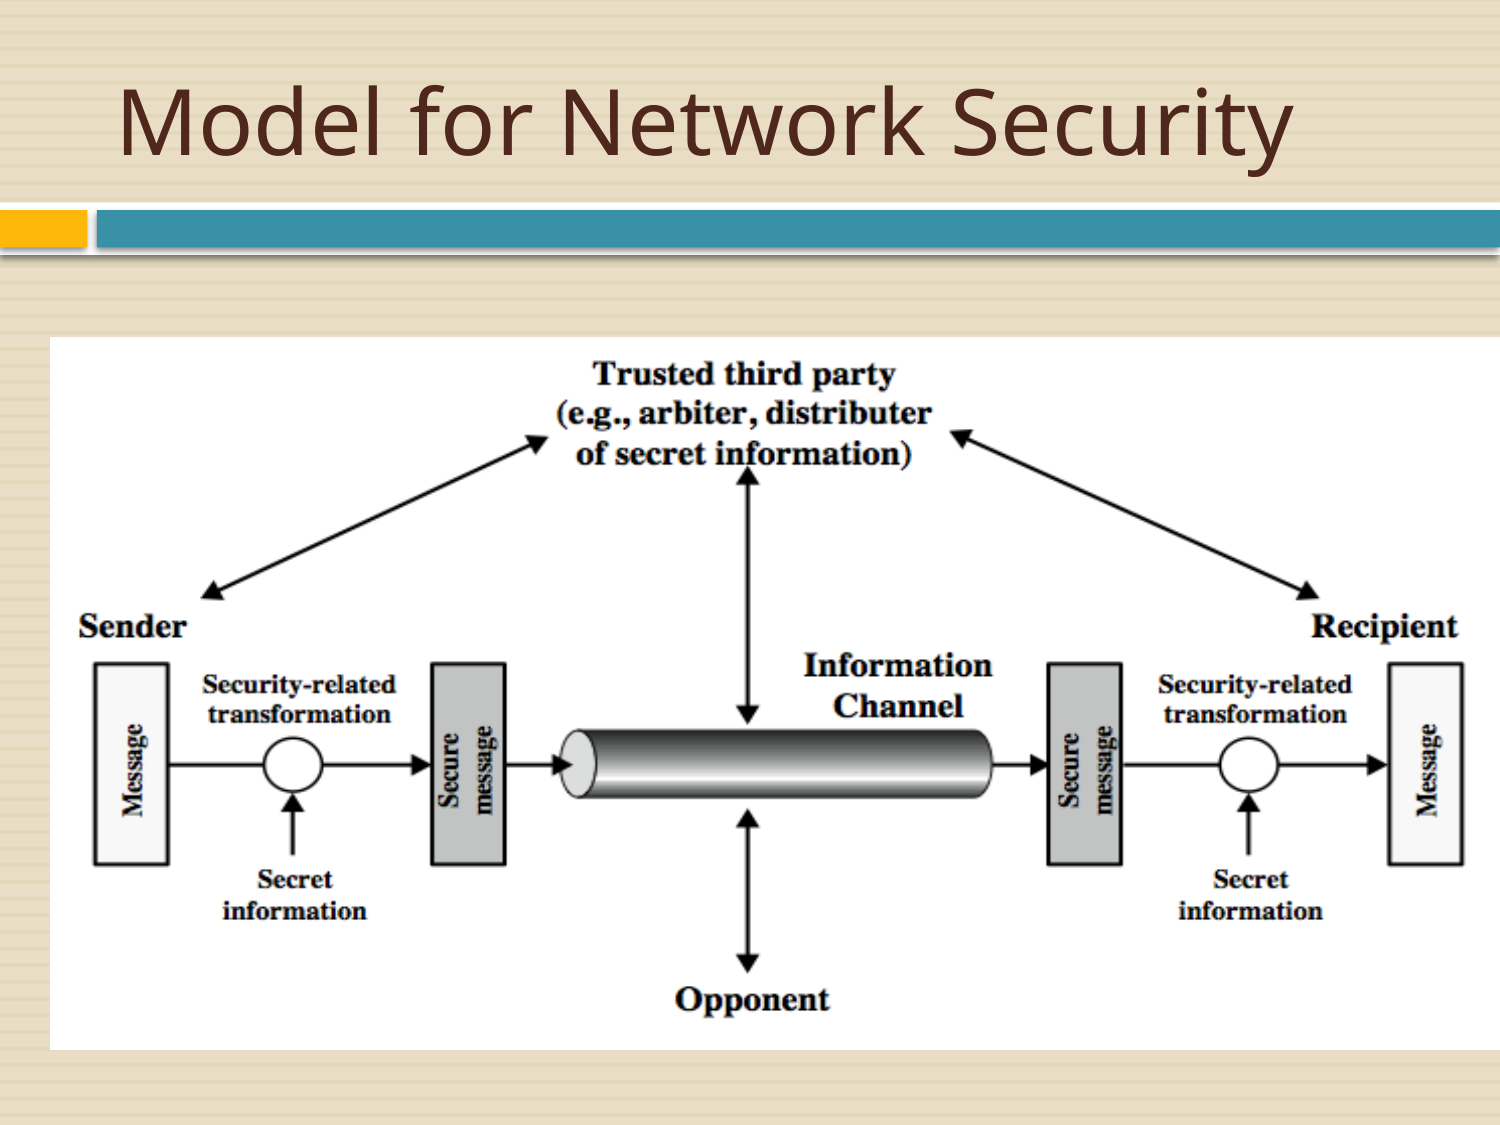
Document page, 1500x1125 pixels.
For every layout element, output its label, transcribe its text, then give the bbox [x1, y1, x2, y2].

picture [49, 337, 1500, 1051]
title Model for Network Security [100, 37, 1438, 200]
